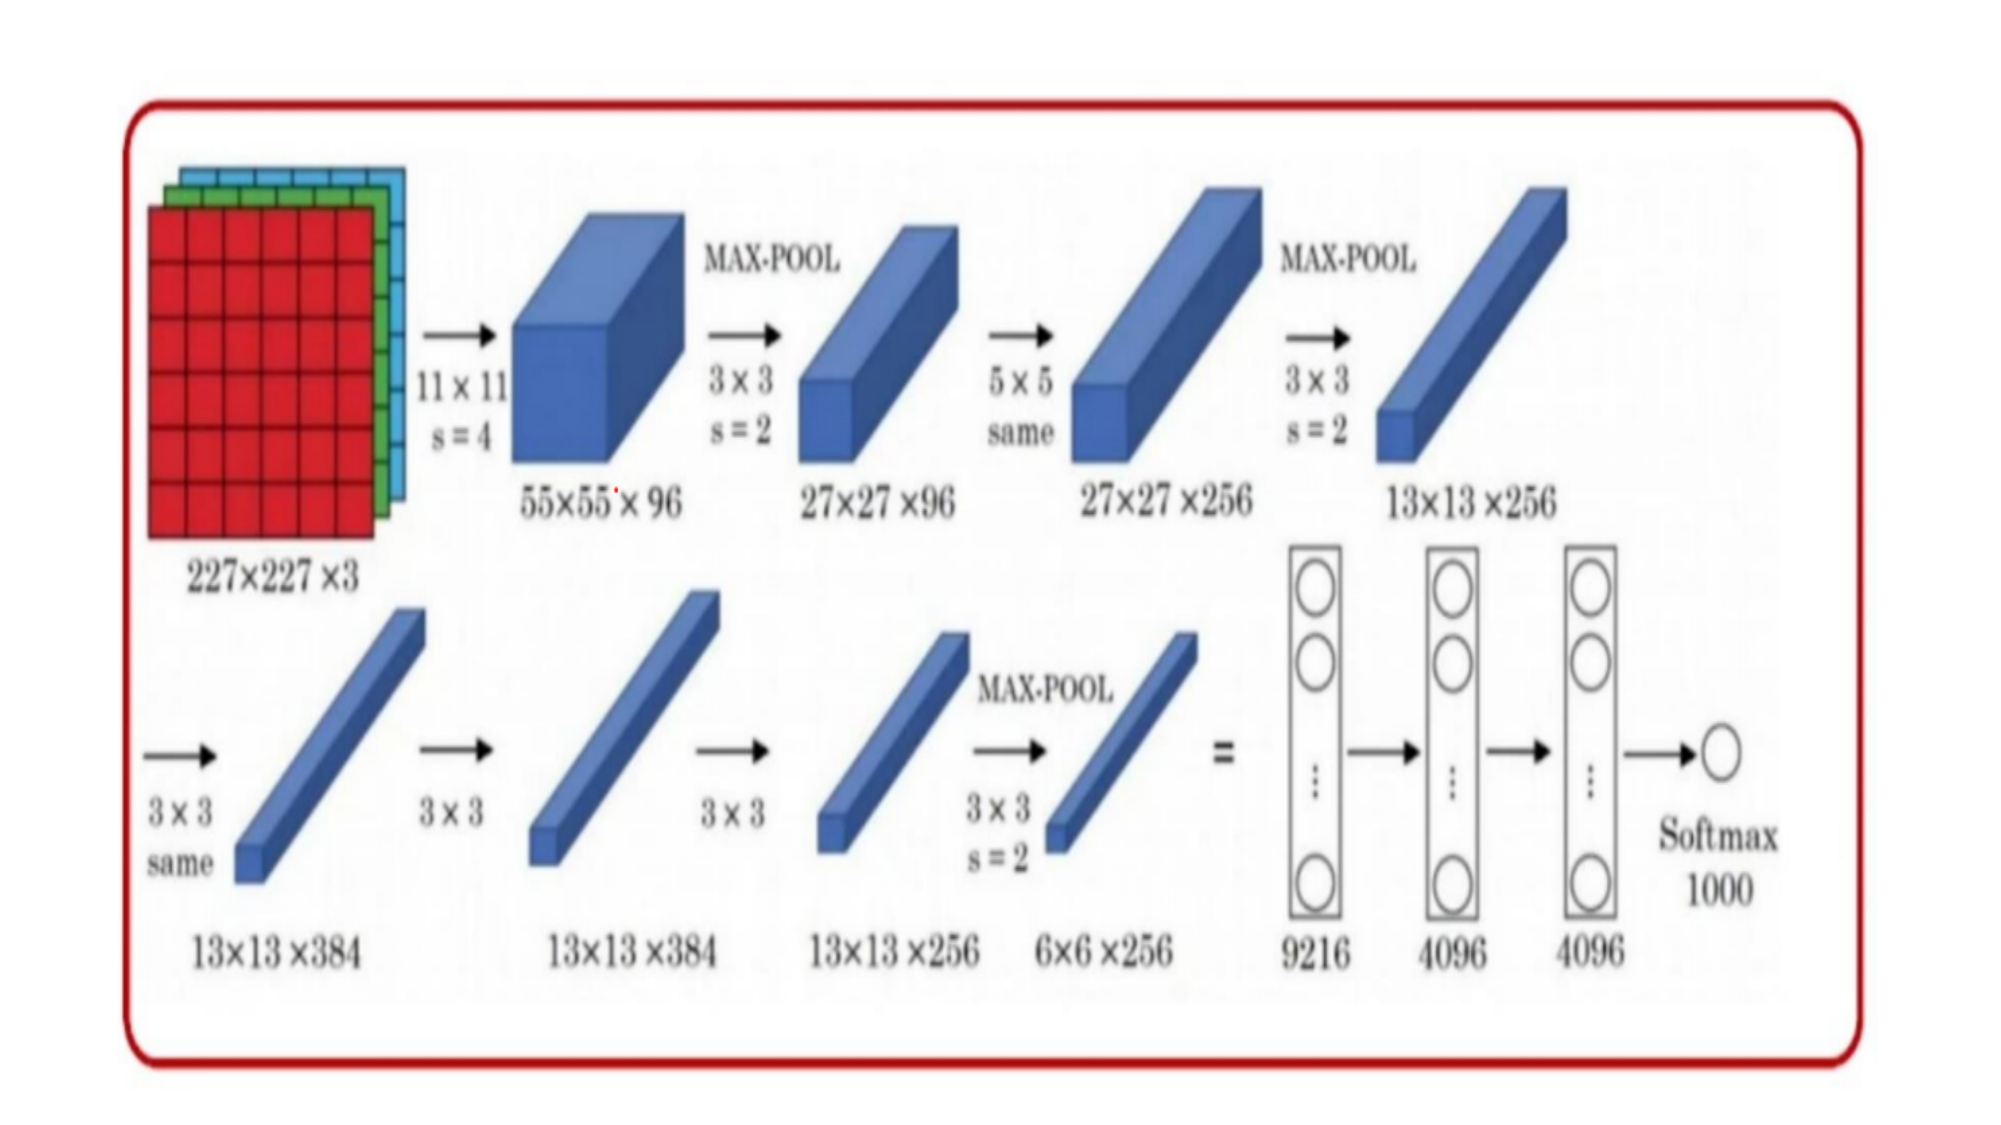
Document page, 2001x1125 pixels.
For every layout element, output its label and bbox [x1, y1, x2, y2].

picture [117, 61, 1878, 1091]
